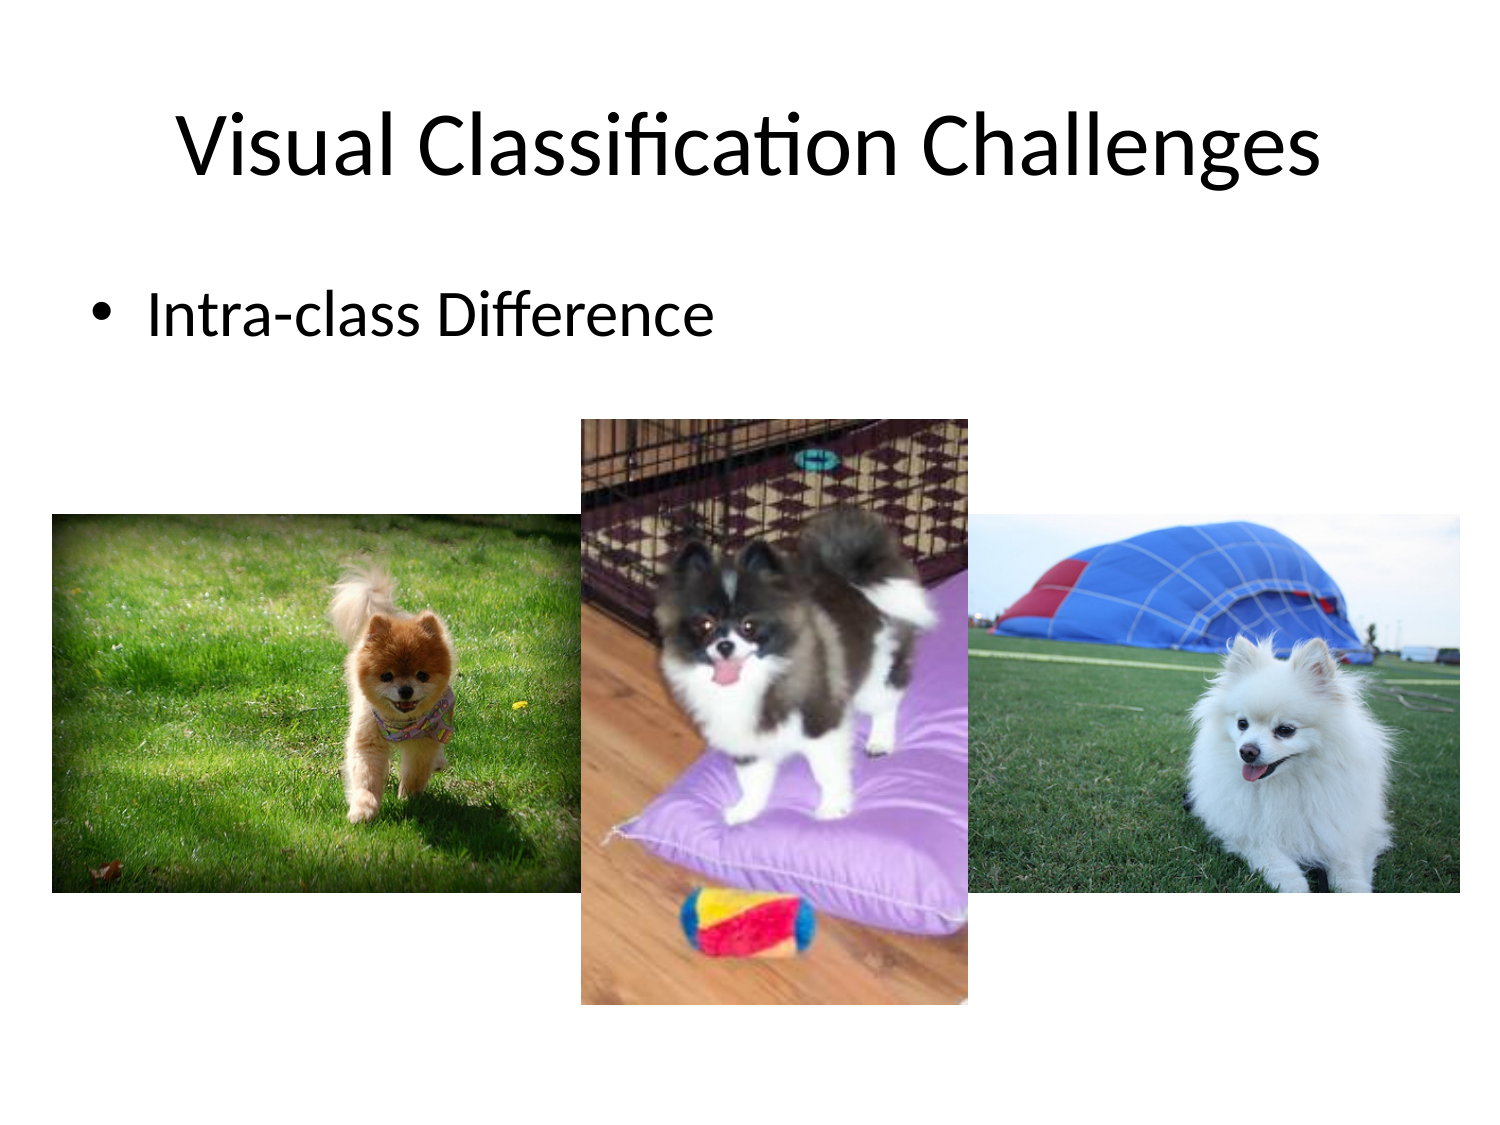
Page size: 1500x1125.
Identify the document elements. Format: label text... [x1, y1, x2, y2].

picture [51, 419, 1461, 1005]
title Visual Classification Challenges [75, 45, 1425, 233]
list Intra-class Difference [75, 262, 1425, 405]
